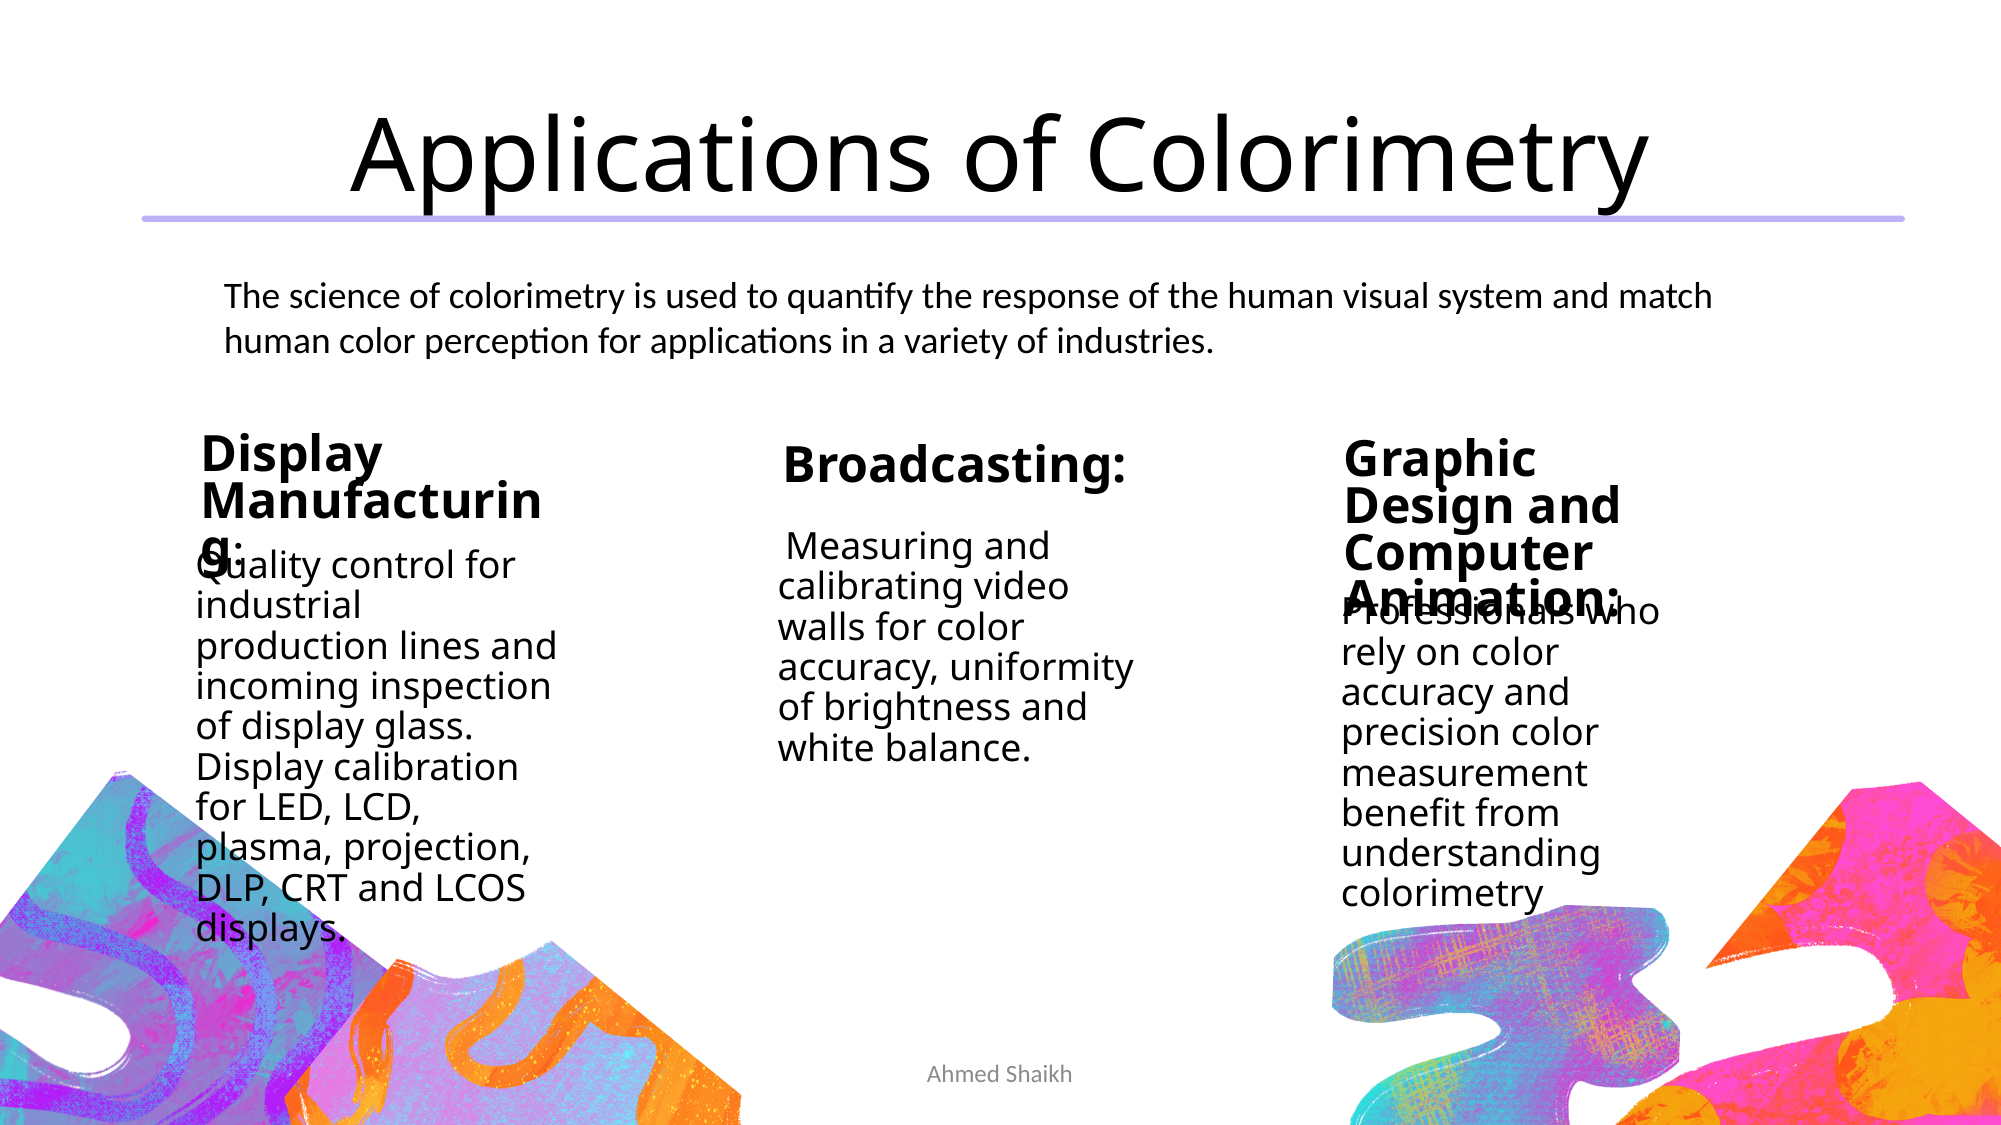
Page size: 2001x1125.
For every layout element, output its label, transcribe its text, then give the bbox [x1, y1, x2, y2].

footer Ahmed Shaikh [662, 1042, 1338, 1103]
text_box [777, 446, 1151, 727]
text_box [195, 435, 569, 866]
text_box [261, 877, 766, 1125]
text_box Applications of Colorimetry [112, 89, 1888, 212]
text_box [0, 766, 387, 1125]
text_box [1677, 750, 2000, 1125]
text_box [1340, 439, 1712, 833]
text_box The science of colorimetry is used to quantify the response of the human visual system and match human color perception for applications in a variety of industries. [208, 263, 1824, 368]
text_box [1327, 896, 1685, 1125]
